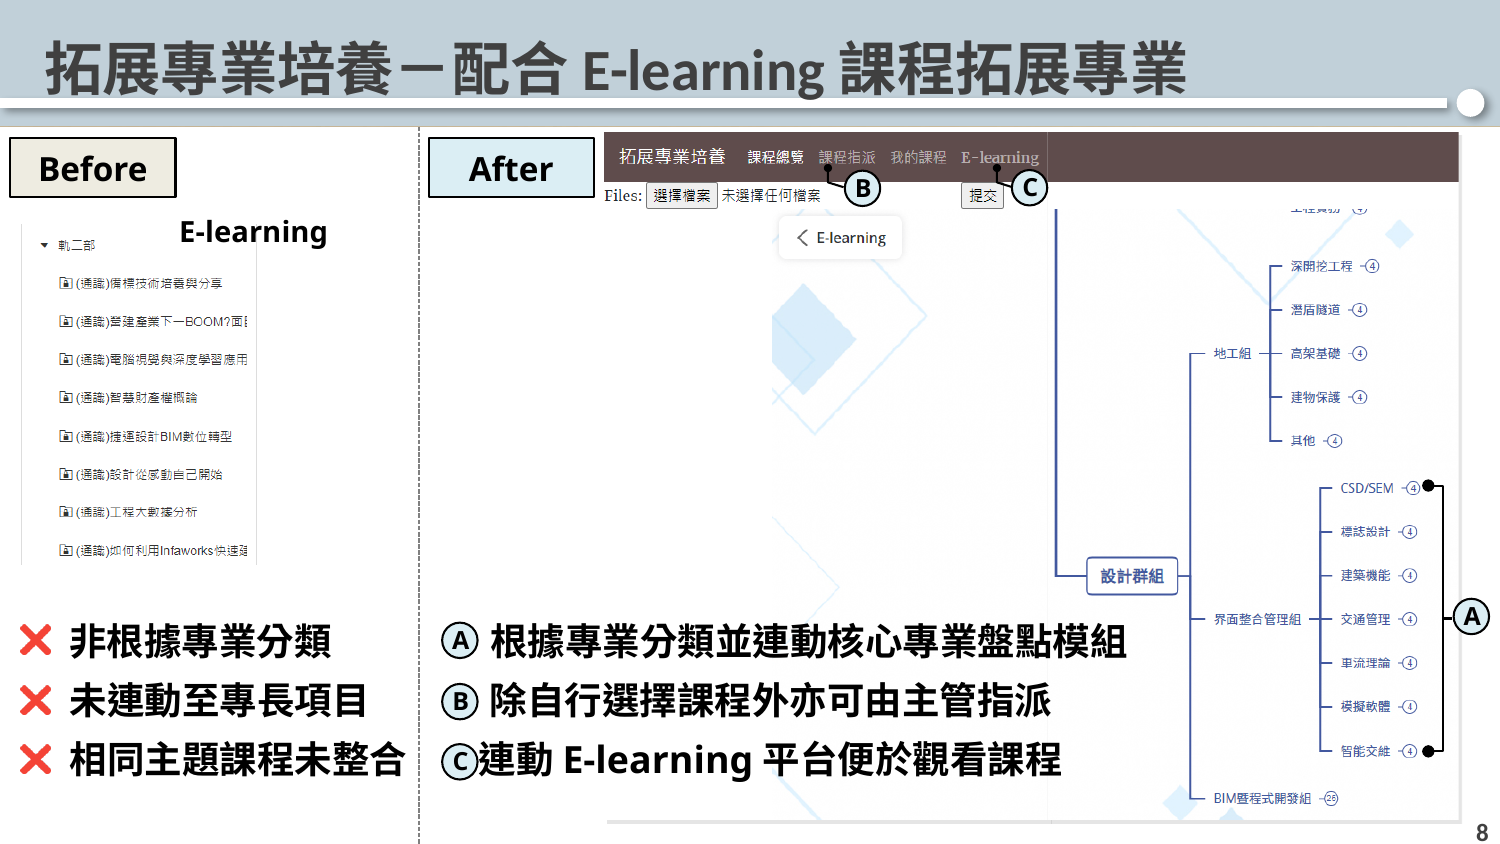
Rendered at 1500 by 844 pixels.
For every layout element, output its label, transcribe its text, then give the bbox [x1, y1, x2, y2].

text_box B [437, 678, 485, 724]
text_box 連動E-learning平台便於觀看課程 [463, 728, 597, 789]
picture [9, 224, 265, 565]
text_box E-learning [164, 205, 344, 256]
title 拓展專業培養－配合E-learning課程拓展專業 [29, 0, 1500, 138]
text_box C [437, 738, 484, 784]
text_box 相同主題課程未整合 [54, 728, 414, 789]
text_box 未連動至專長項目 [54, 669, 385, 728]
picture [20, 624, 51, 655]
text_box After [426, 136, 596, 199]
text_box 根據專業分類並連動核心專業盤點模組 [475, 610, 597, 669]
text_box A [437, 617, 485, 662]
picture [20, 684, 51, 715]
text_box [1428, 485, 1452, 752]
text_box Before [8, 136, 178, 199]
text_box 非根據專業分類 [54, 610, 347, 669]
picture [20, 743, 51, 774]
text_box 除自行選擇課程外亦可由主管指派 [475, 669, 597, 728]
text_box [603, 130, 1459, 820]
text_box A [1463, 593, 1496, 638]
